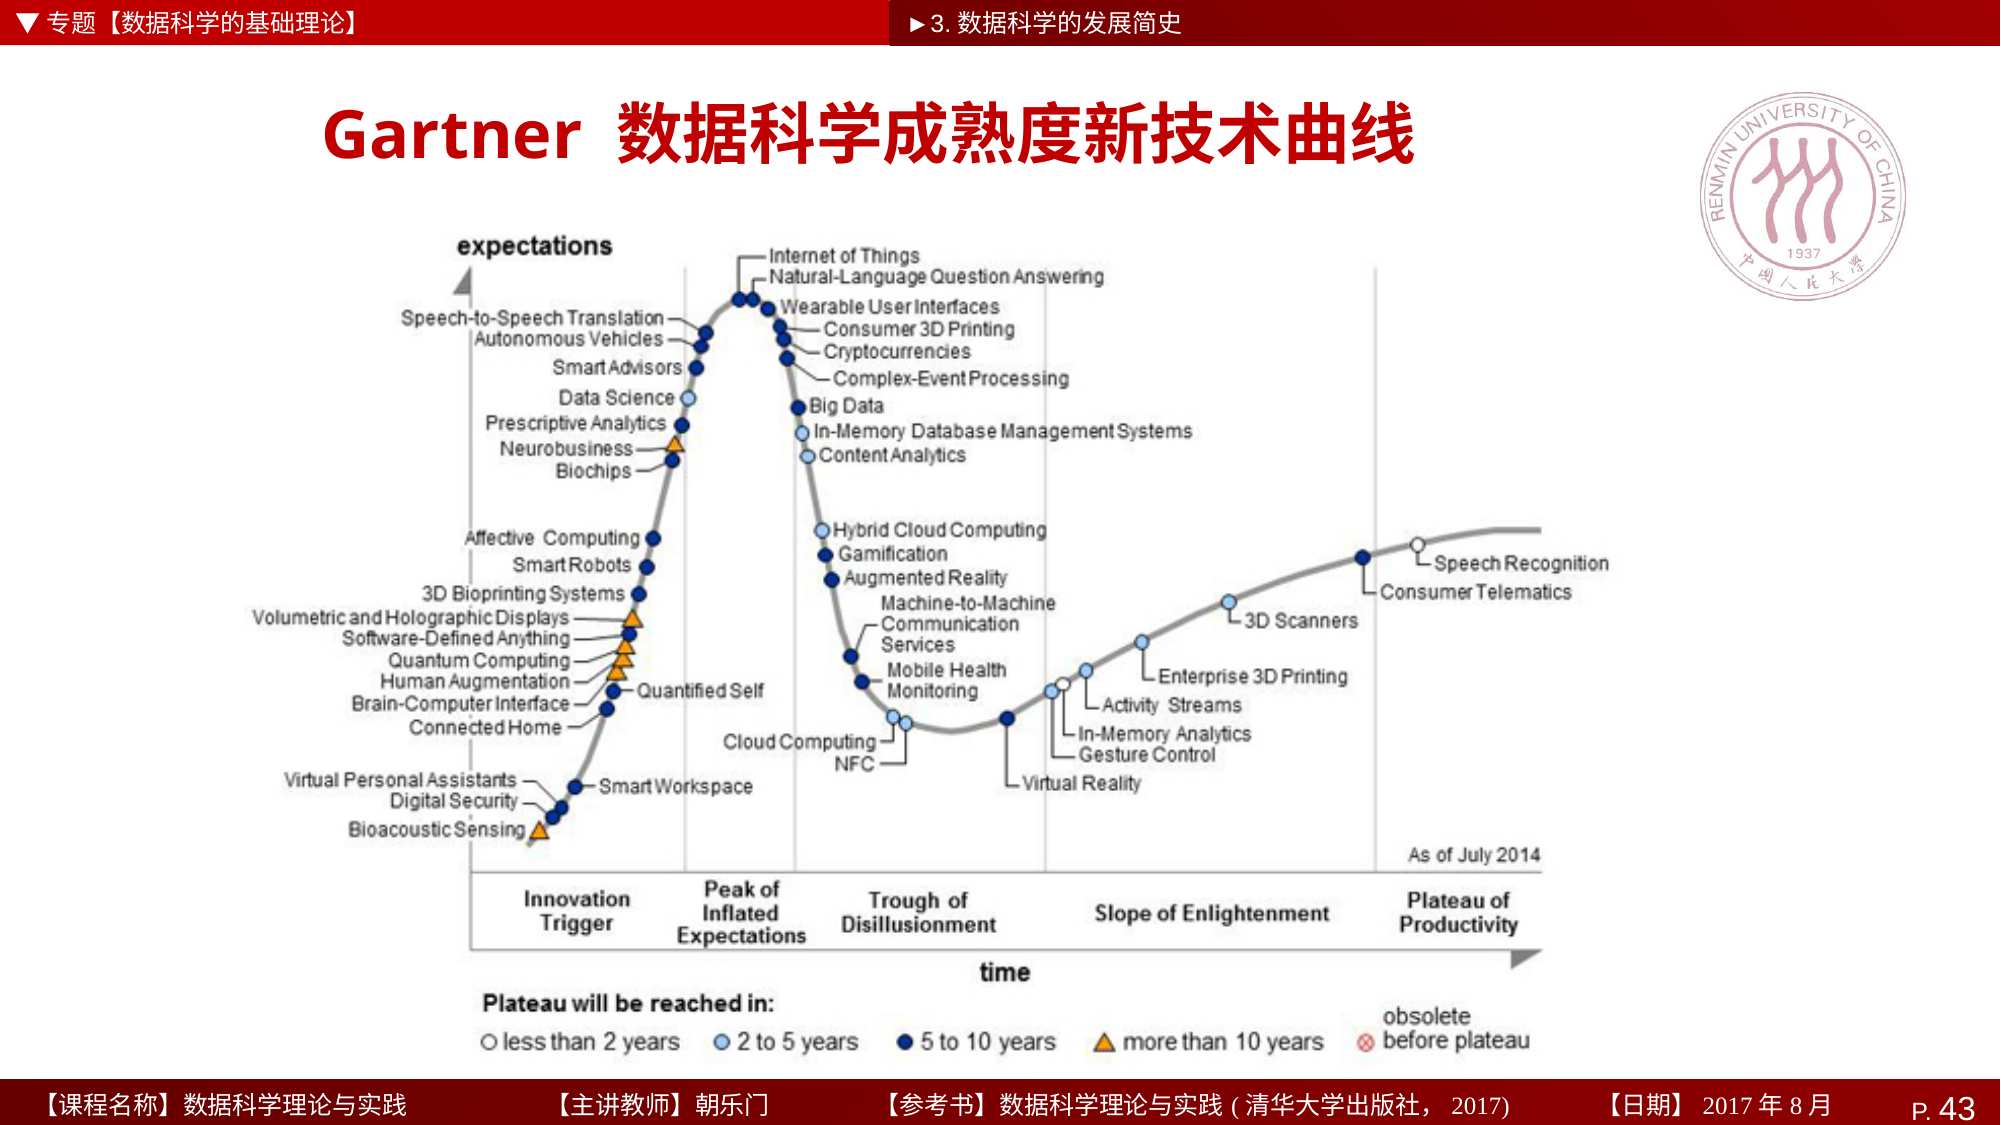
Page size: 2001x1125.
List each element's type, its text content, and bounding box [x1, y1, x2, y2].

list ►3.数据科学的发展简史 [890, 0, 1249, 43]
title Gartner 数据科学成熟度新技术曲线 [64, 64, 1674, 200]
picture [243, 217, 1623, 1079]
list ▼专题【数据科学的基础理论】 [0, 0, 725, 43]
picture [1696, 89, 1910, 304]
